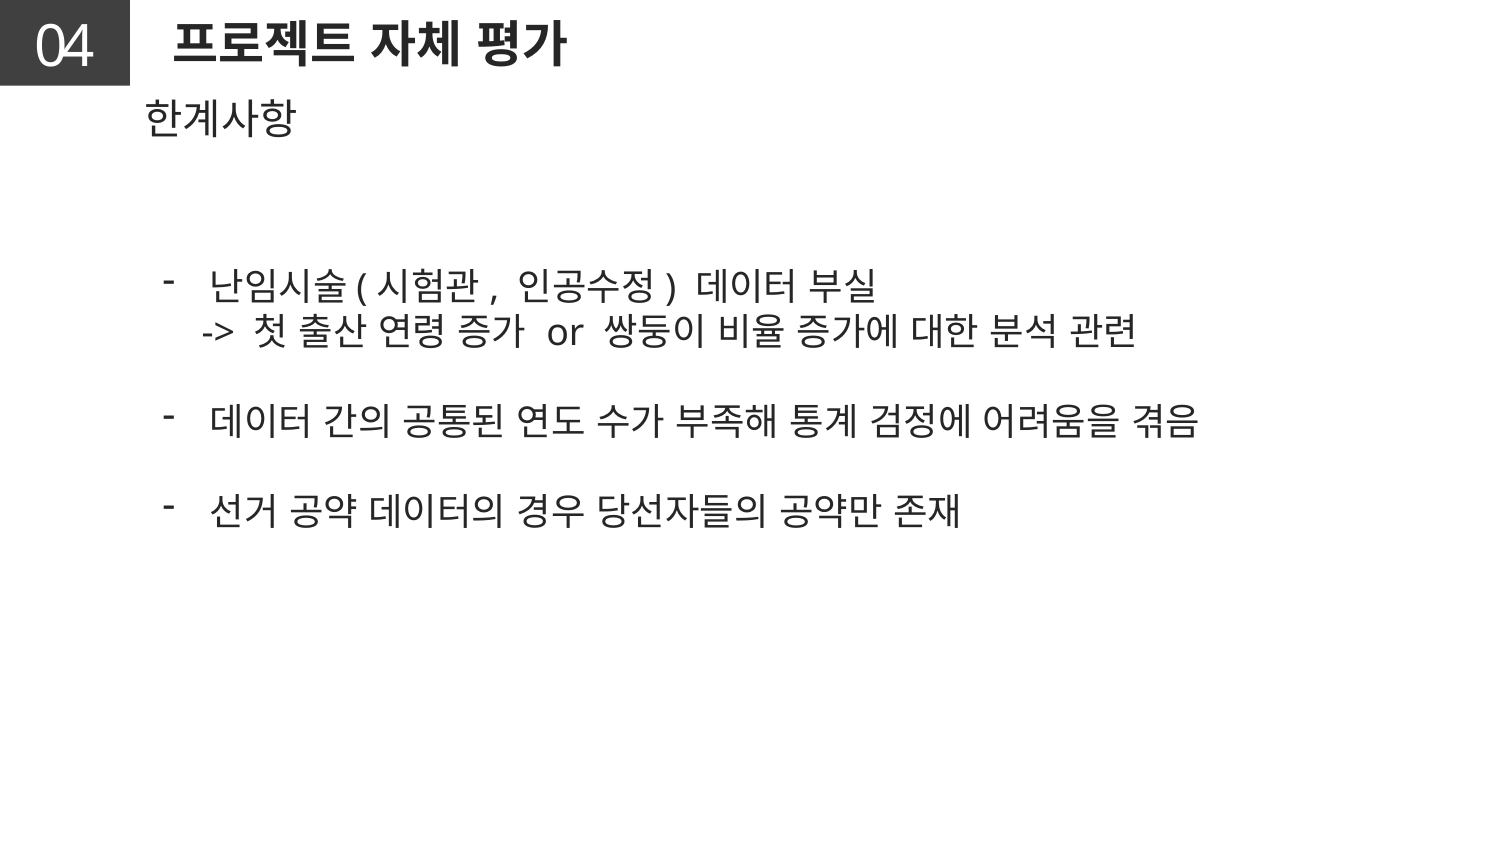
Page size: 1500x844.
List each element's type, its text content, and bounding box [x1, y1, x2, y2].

text_box 프로젝트 자체 평가 [157, 5, 584, 81]
text_box 04 [0, 0, 132, 88]
text_box 한계사항 [129, 85, 1312, 151]
text_box 난임시술(시험관, 인공수정) 데이터 부실 -> 첫 출산 연령 증가 or 쌍둥이 비율 증가에 대한 분석 관련 데이터 간의 공통된 연도 수가 부족해 통계 검정에 어려움을 겪음 선거 공약 데이터의 경우 당선자들의 공약만 존재 [147, 255, 1500, 585]
